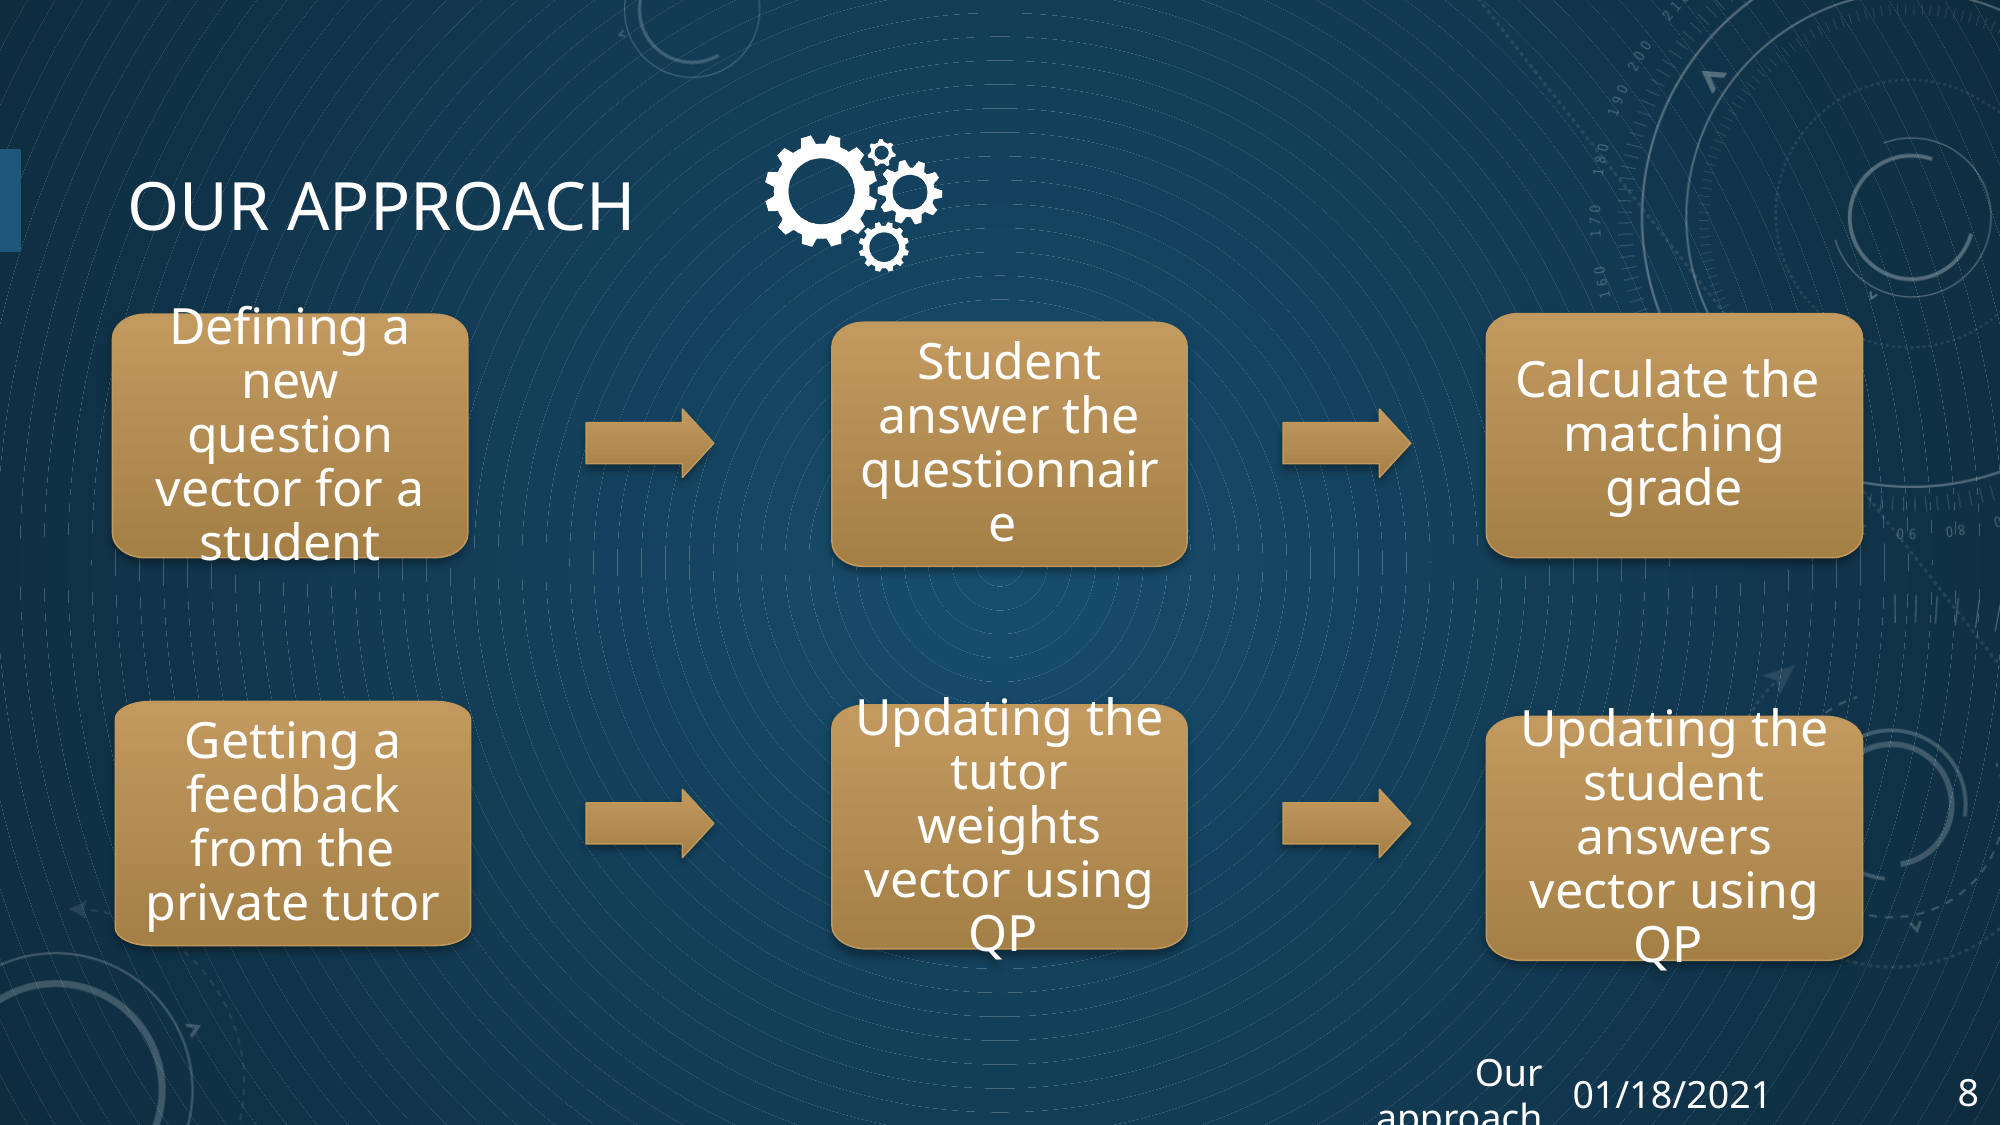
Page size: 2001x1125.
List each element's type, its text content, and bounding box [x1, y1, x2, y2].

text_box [112, 313, 1863, 961]
picture [0, 0, 2000, 1125]
title Our approach [112, 99, 766, 307]
slide_number 8 [1787, 1062, 1995, 1125]
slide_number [1558, 1062, 1787, 1125]
text_box Our approach [1295, 1062, 1558, 1125]
